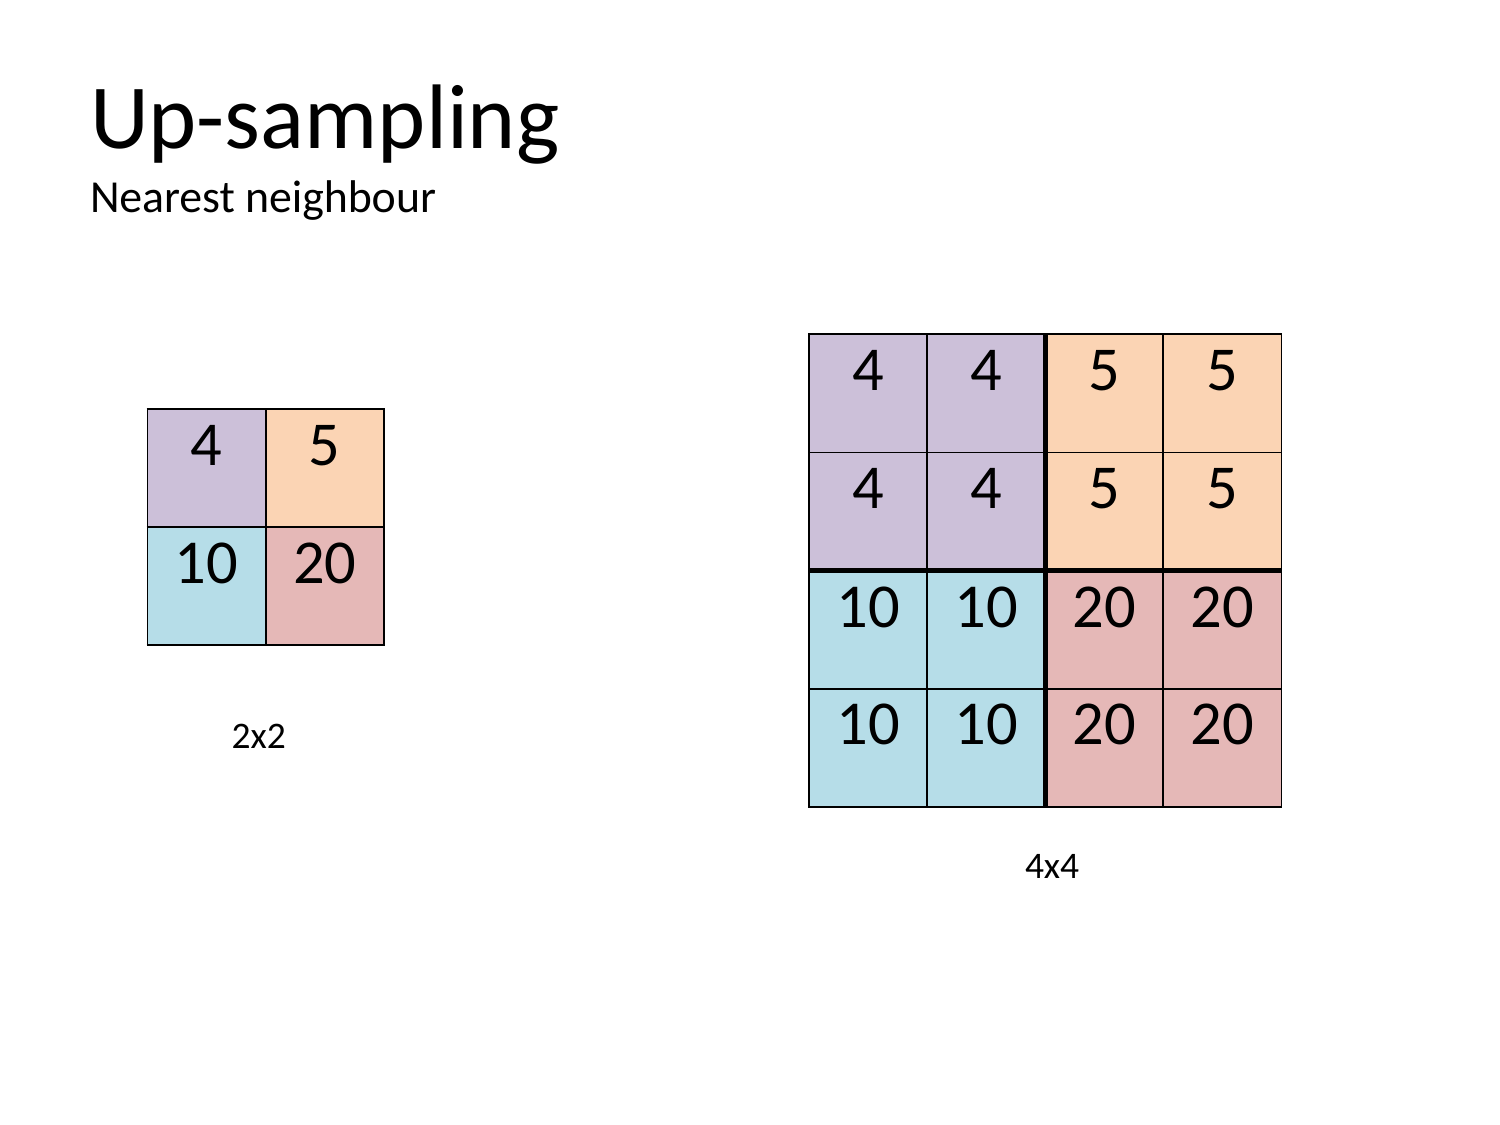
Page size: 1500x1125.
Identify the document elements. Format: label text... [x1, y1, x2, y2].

text_box 4x4 [1010, 834, 1095, 894]
table_cell 4 [928, 453, 1043, 568]
table_cell 20 [1164, 573, 1281, 688]
table_cell 20 [1164, 690, 1281, 806]
table_cell 10 [148, 528, 265, 644]
table_header 5 [1048, 335, 1162, 452]
table_header 4 [148, 410, 265, 526]
table_header 5 [1164, 335, 1281, 452]
table_cell 10 [928, 573, 1043, 688]
table_cell 10 [928, 690, 1043, 806]
table_cell 5 [1048, 453, 1162, 568]
text_box 2x2 [216, 704, 301, 764]
title Up-sampling Nearest neighbour [75, 45, 1425, 233]
table_header 4 [810, 335, 926, 452]
table_cell 10 [810, 573, 926, 688]
table_header 4 [928, 335, 1043, 452]
table_header 5 [267, 410, 383, 526]
table_cell 5 [1164, 453, 1281, 568]
table_cell 20 [267, 528, 383, 644]
table_cell 4 [810, 453, 926, 568]
table_cell 10 [810, 690, 926, 806]
table_cell 20 [1048, 573, 1162, 688]
table_cell 20 [1048, 690, 1162, 806]
